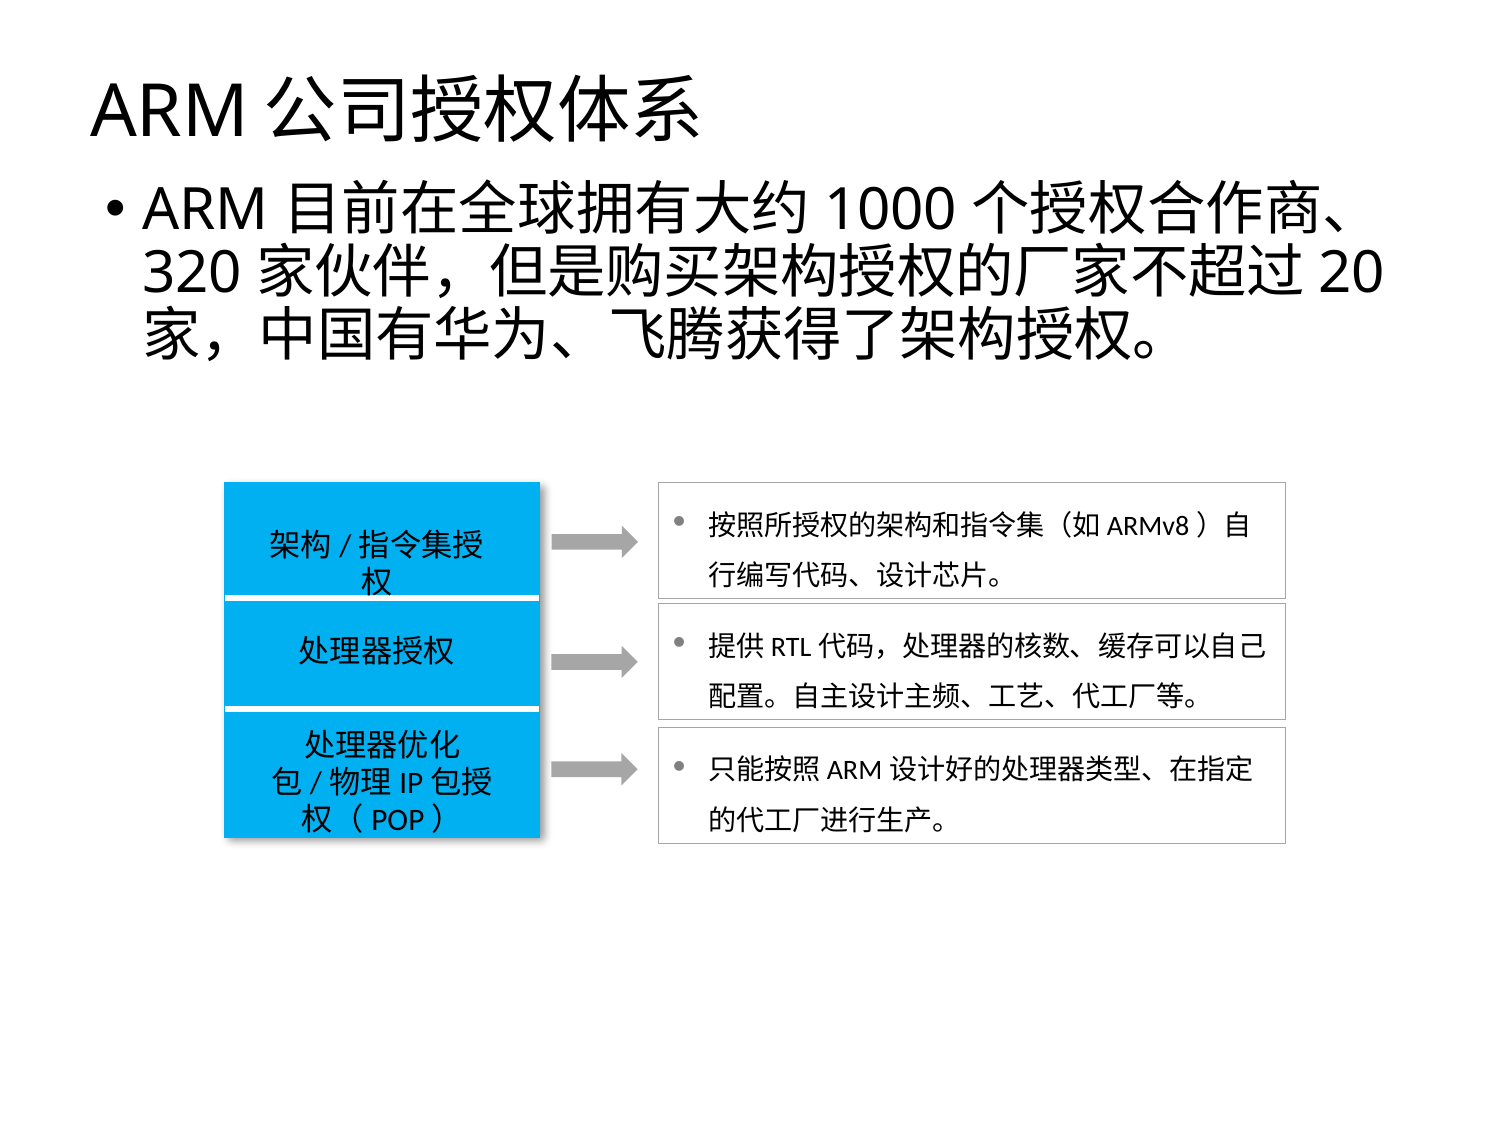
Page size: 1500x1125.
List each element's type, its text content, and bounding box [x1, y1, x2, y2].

text_box [551, 525, 639, 559]
text_box [551, 645, 638, 679]
text_box [551, 753, 638, 786]
text_box [224, 598, 540, 708]
text_box 架构/指令集授权 [239, 598, 514, 608]
list ARM目前在全球拥有大约1000个授权合作商、320家伙伴，但是购买架构授权的厂家不超过20家，中国有华为、飞腾获得了架构授权。 [90, 171, 1410, 973]
text_box 提供RTL代码，处理器的核数、缓存可以自己配置。自主设计主频、工艺、代工厂等。 [658, 603, 1286, 720]
text_box 只能按照ARM设计好的处理器类型、在指定的代工厂进行生产。 [658, 727, 1286, 844]
text_box [224, 482, 540, 597]
text_box 按照所授权的架构和指令集（如ARMv8）自行编写代码、设计芯片。 [658, 482, 1286, 599]
text_box [224, 709, 540, 838]
title ARM公司授权体系 [90, 73, 1410, 154]
text_box 处理器授权 [239, 623, 514, 676]
text_box 处理器优化包/物理IP包授权（POP） [245, 717, 519, 845]
text_box 架构/指令集授权 [239, 517, 514, 597]
